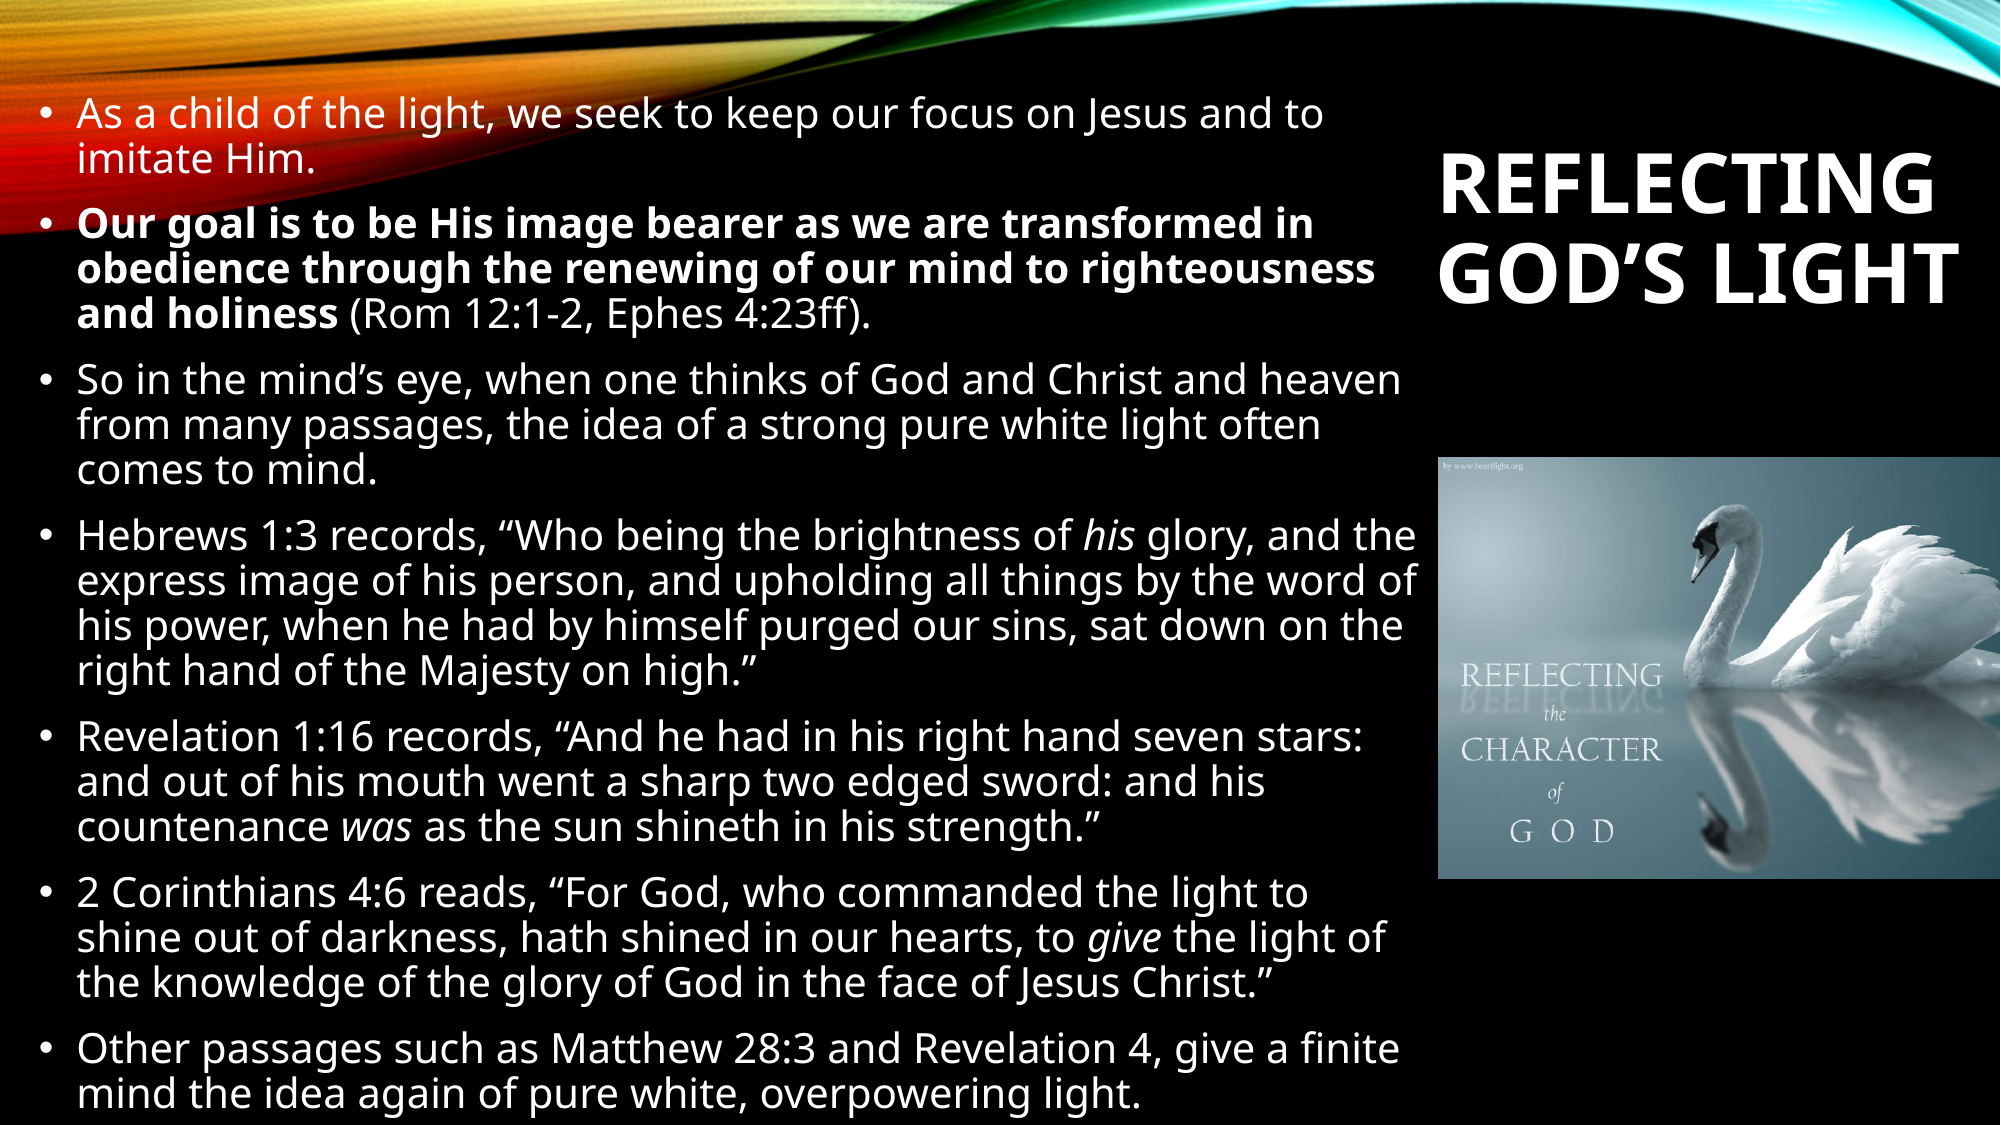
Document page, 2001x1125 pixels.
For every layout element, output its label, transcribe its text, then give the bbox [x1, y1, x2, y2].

picture [1438, 457, 2000, 879]
title Reflecting God’s Light [1437, 125, 1976, 338]
picture [0, 0, 2000, 237]
list As a child of the light, we seek to keep our focus on Jesus and to imitate Him. Our goal is to be His image bearer as we are transformed in obedience through the renewing of our mind to righteousness and holiness (Rom 12:1-2, Ephes 4:23ff). So in the mind’s eye, when one thinks of God and Christ and heaven from many passages, the idea of a strong pure white light often comes to mind. Hebrews 1:3 records, “Who being the brightness of his glory, and the express image of his person, and upholding all things by the word of his power, when he had by himself purged our sins, sat down on the right hand of the Majesty on high.” Revelation 1:16 records, “And he had in his right hand seven stars: and out of his mouth went a sharp two edged sword: and his countenance was as the sun shineth in his strength.” 2 Corinthians 4:6 reads, “For God, who commanded the light to shine out of darkness, hath shined in our hearts, to give the light of the knowledge of the glory of God in the face of Jesus Christ.” Other passages such as Matthew 28:3 and Revelation 4, give a finite mind the idea again of pure white, overpowering light. [23, 84, 1437, 1102]
